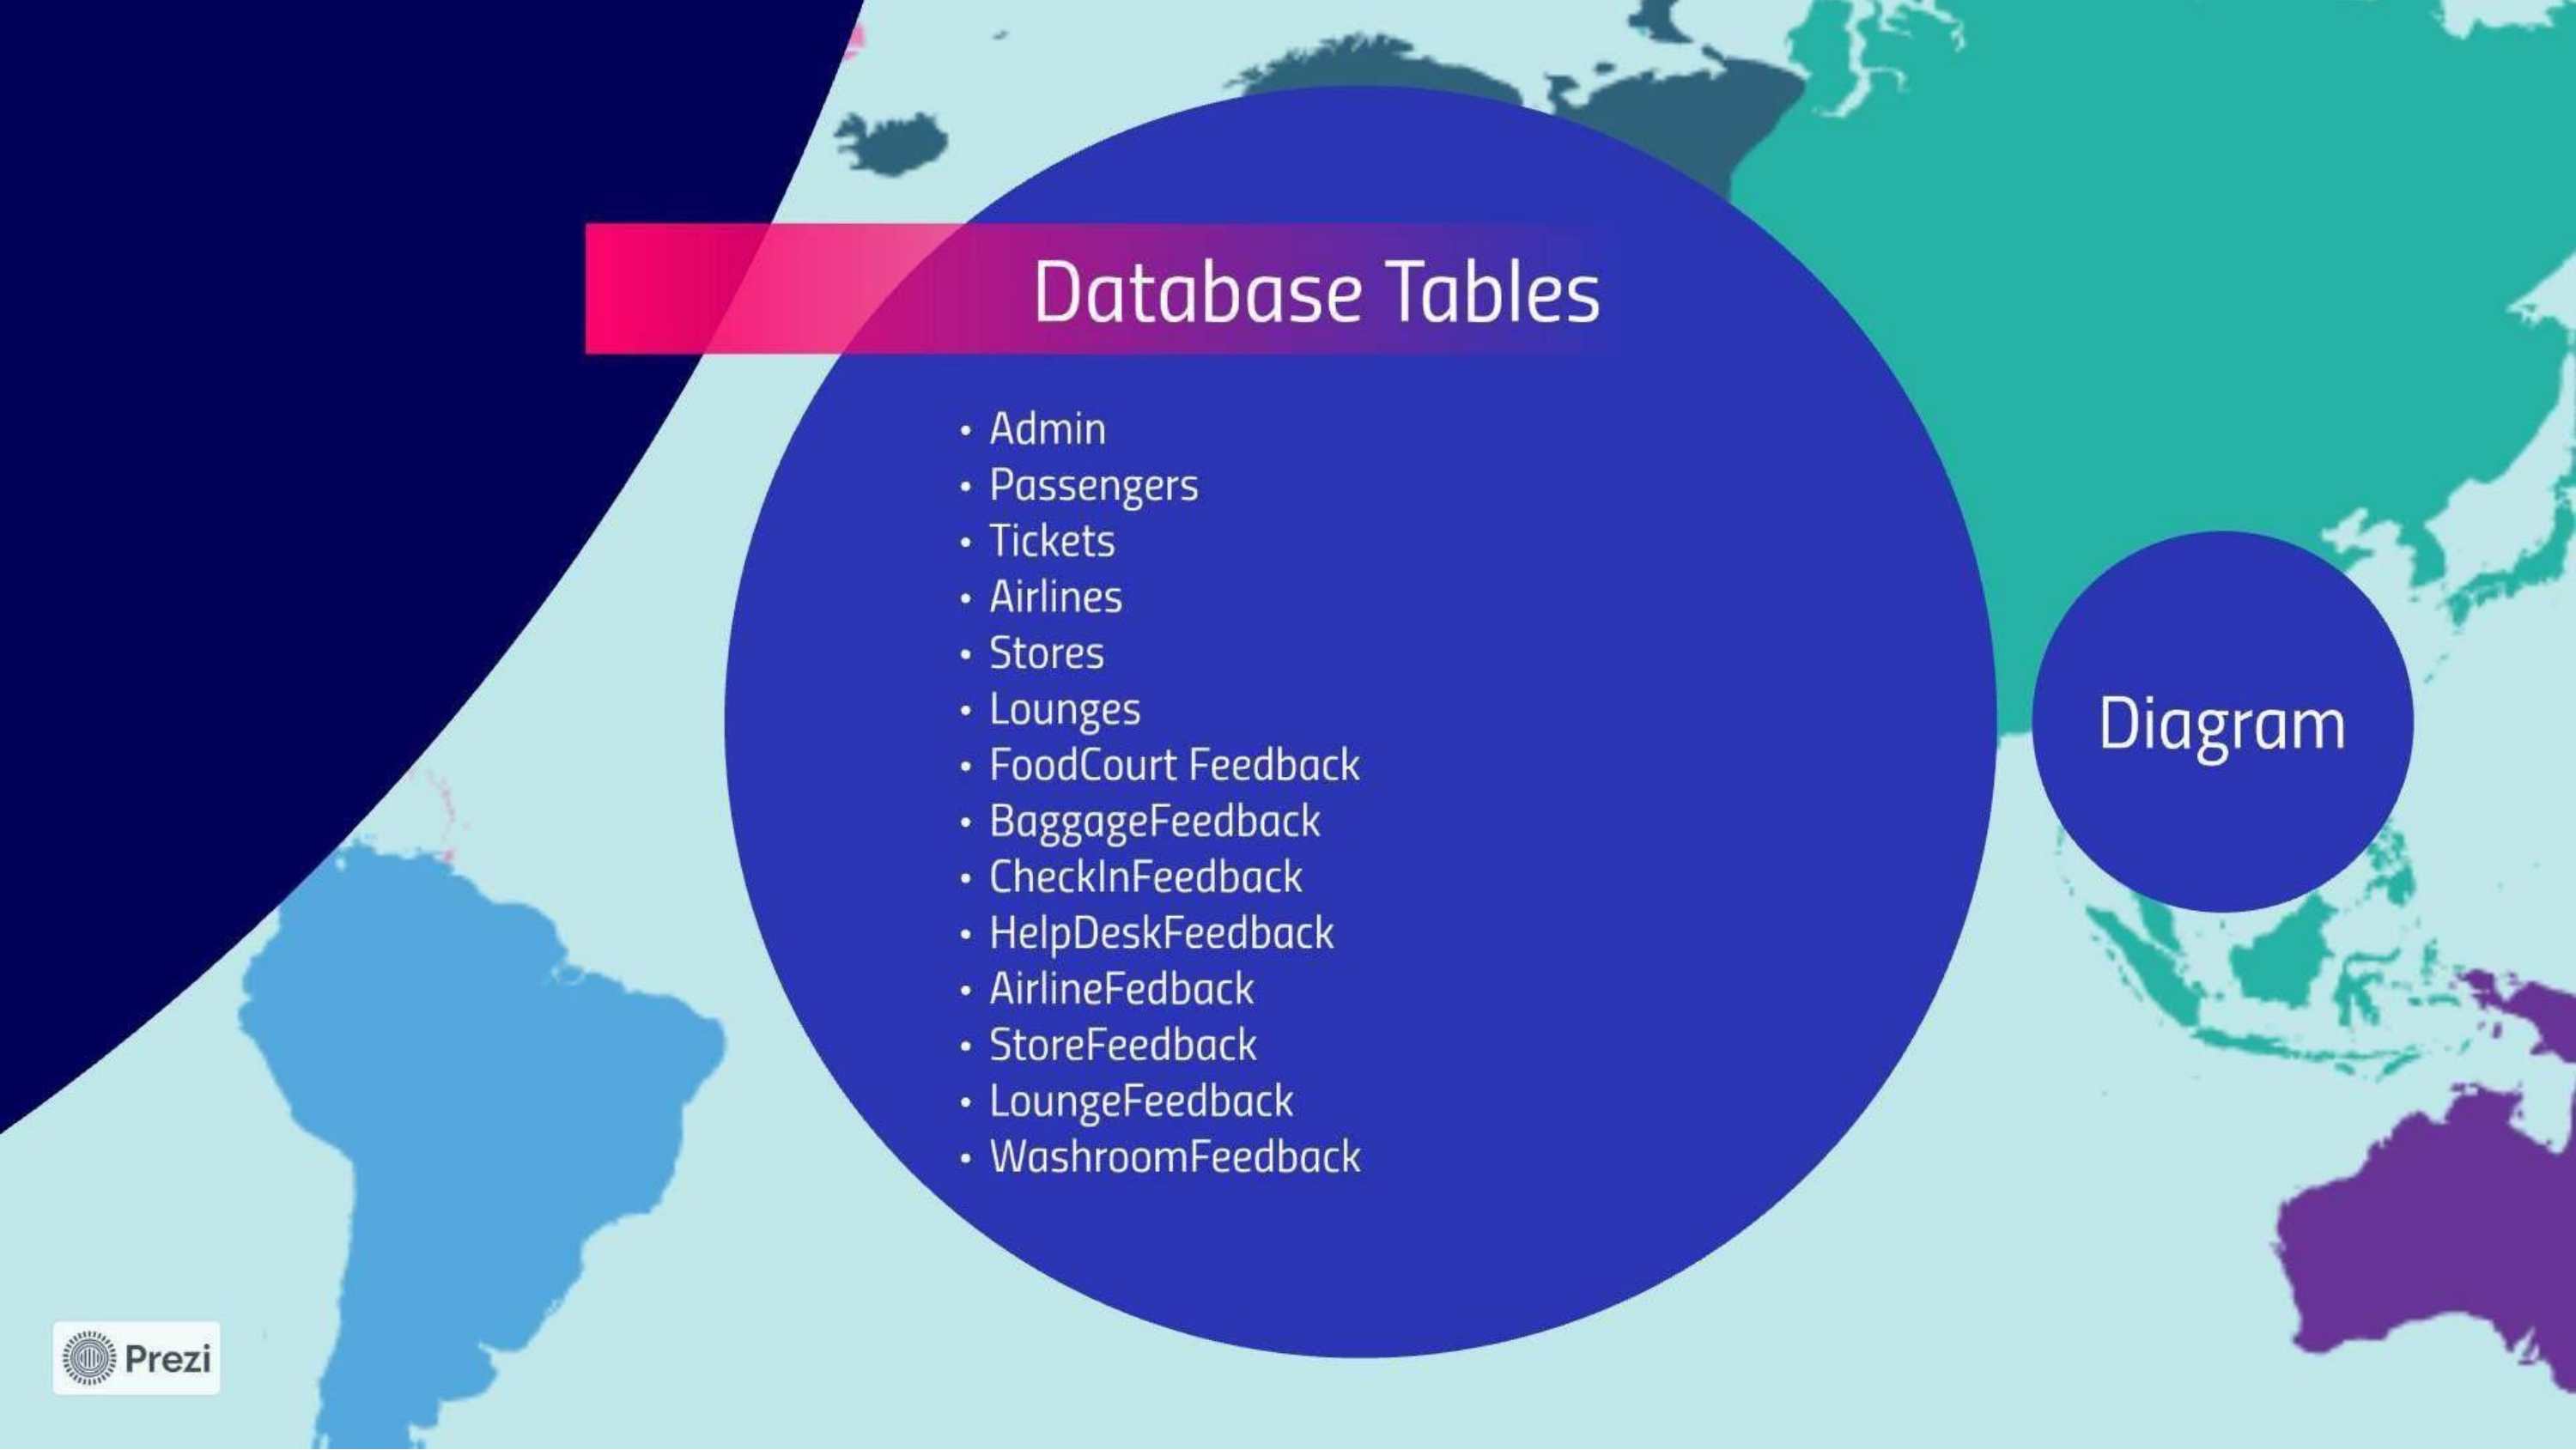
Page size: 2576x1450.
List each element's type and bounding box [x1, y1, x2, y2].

text_box [0, 0, 2576, 1449]
